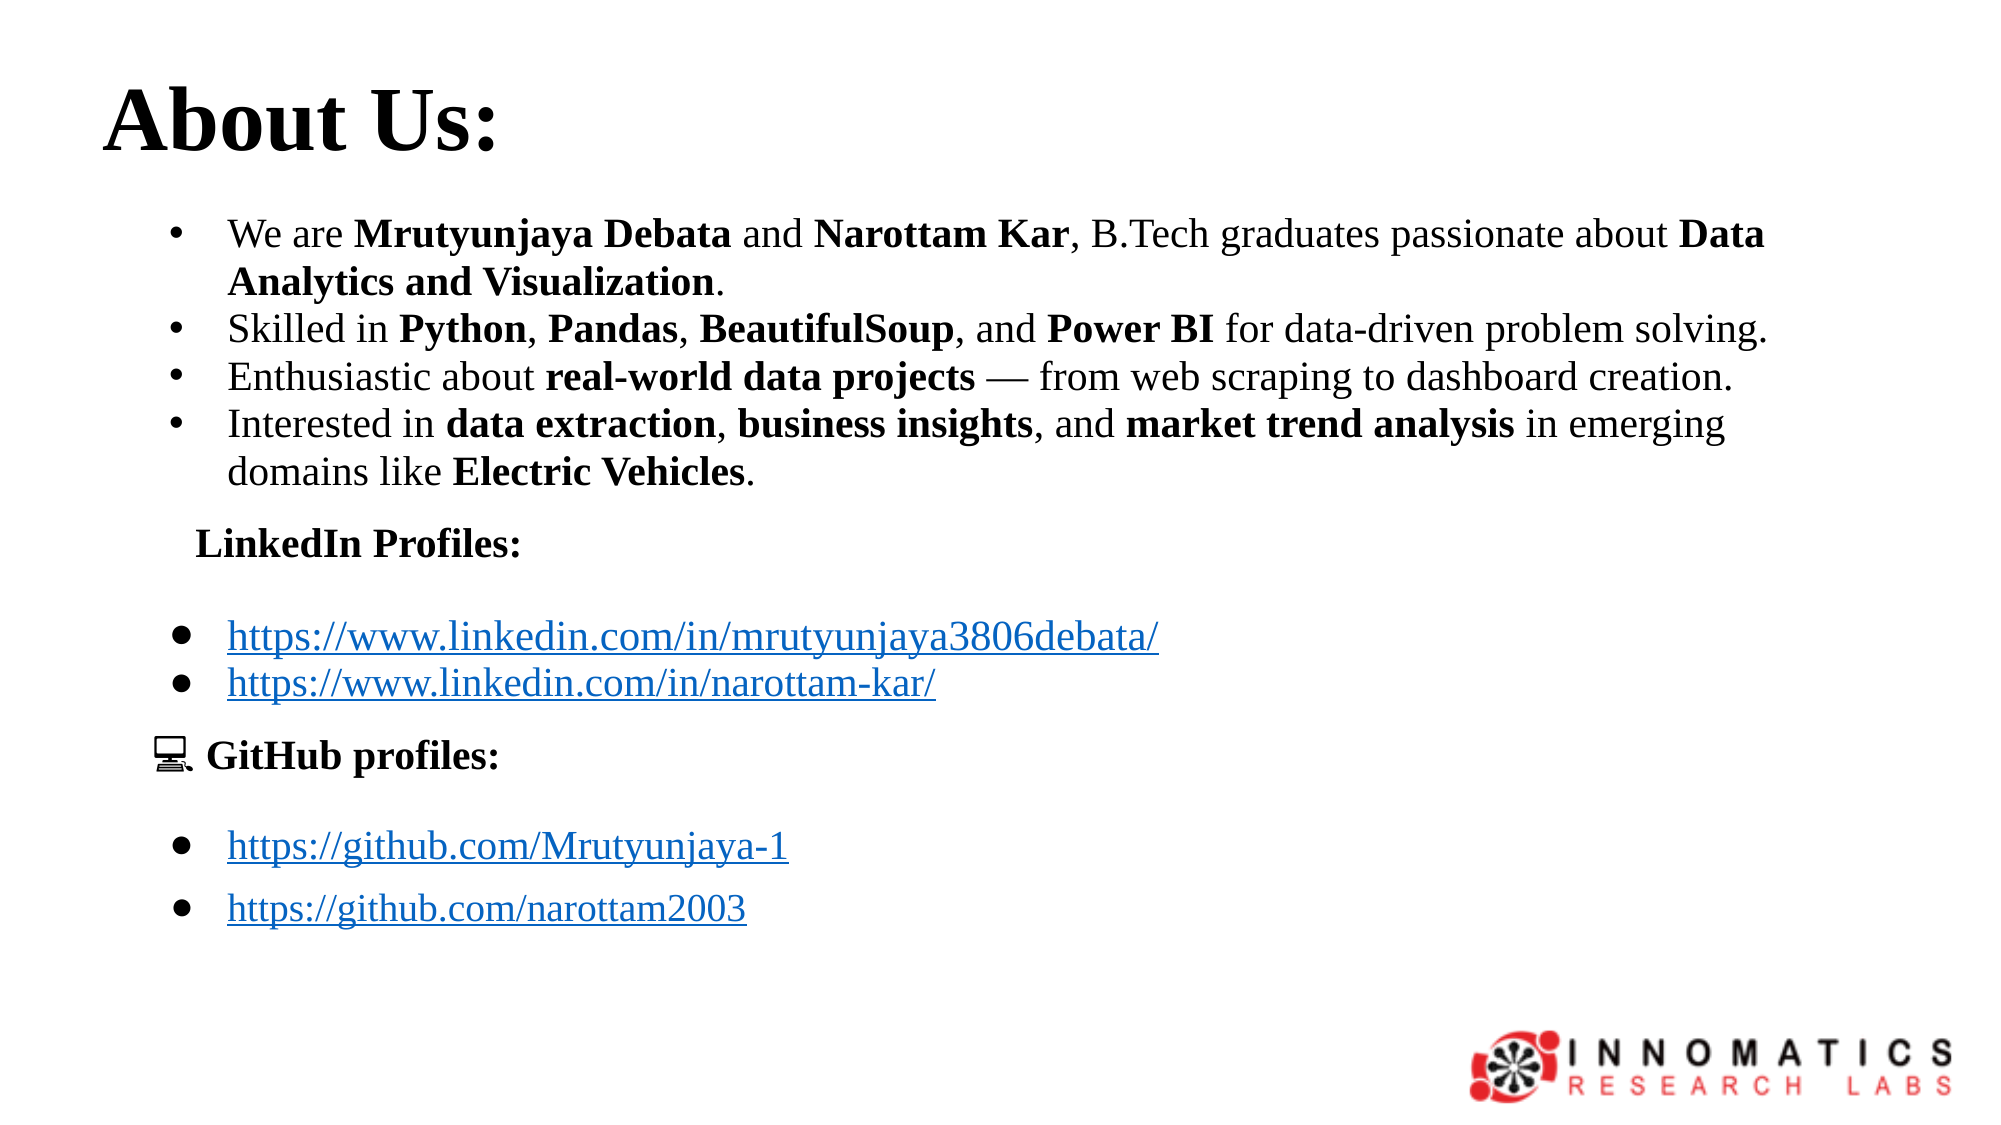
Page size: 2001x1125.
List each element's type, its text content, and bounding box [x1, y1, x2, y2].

title About Us: [87, 39, 1813, 203]
picture [1445, 1014, 1975, 1125]
list We are Mrutyunjaya Debata and Narottam Kar, B.Tech graduates passionate about Data Analytics and Visualization. Skilled in Python, Pandas, BeautifulSoup, and Power BI for data-driven problem solving. Enthusiastic about real-world data projects — from web scraping to dashboard creation. Interested in data extraction, business insights, and market trend analysis in emerging domains like Electric Vehicles. 🔗 LinkedIn Profiles: https://www.linkedin.com/in/mrutyunjaya3806debata/ https://www.linkedin.com/in/narottam-kar/ 💻 GitHub profiles: https://github.com/Mrutyunjaya-1 https://github.com/narottam2003 [137, 202, 1863, 998]
